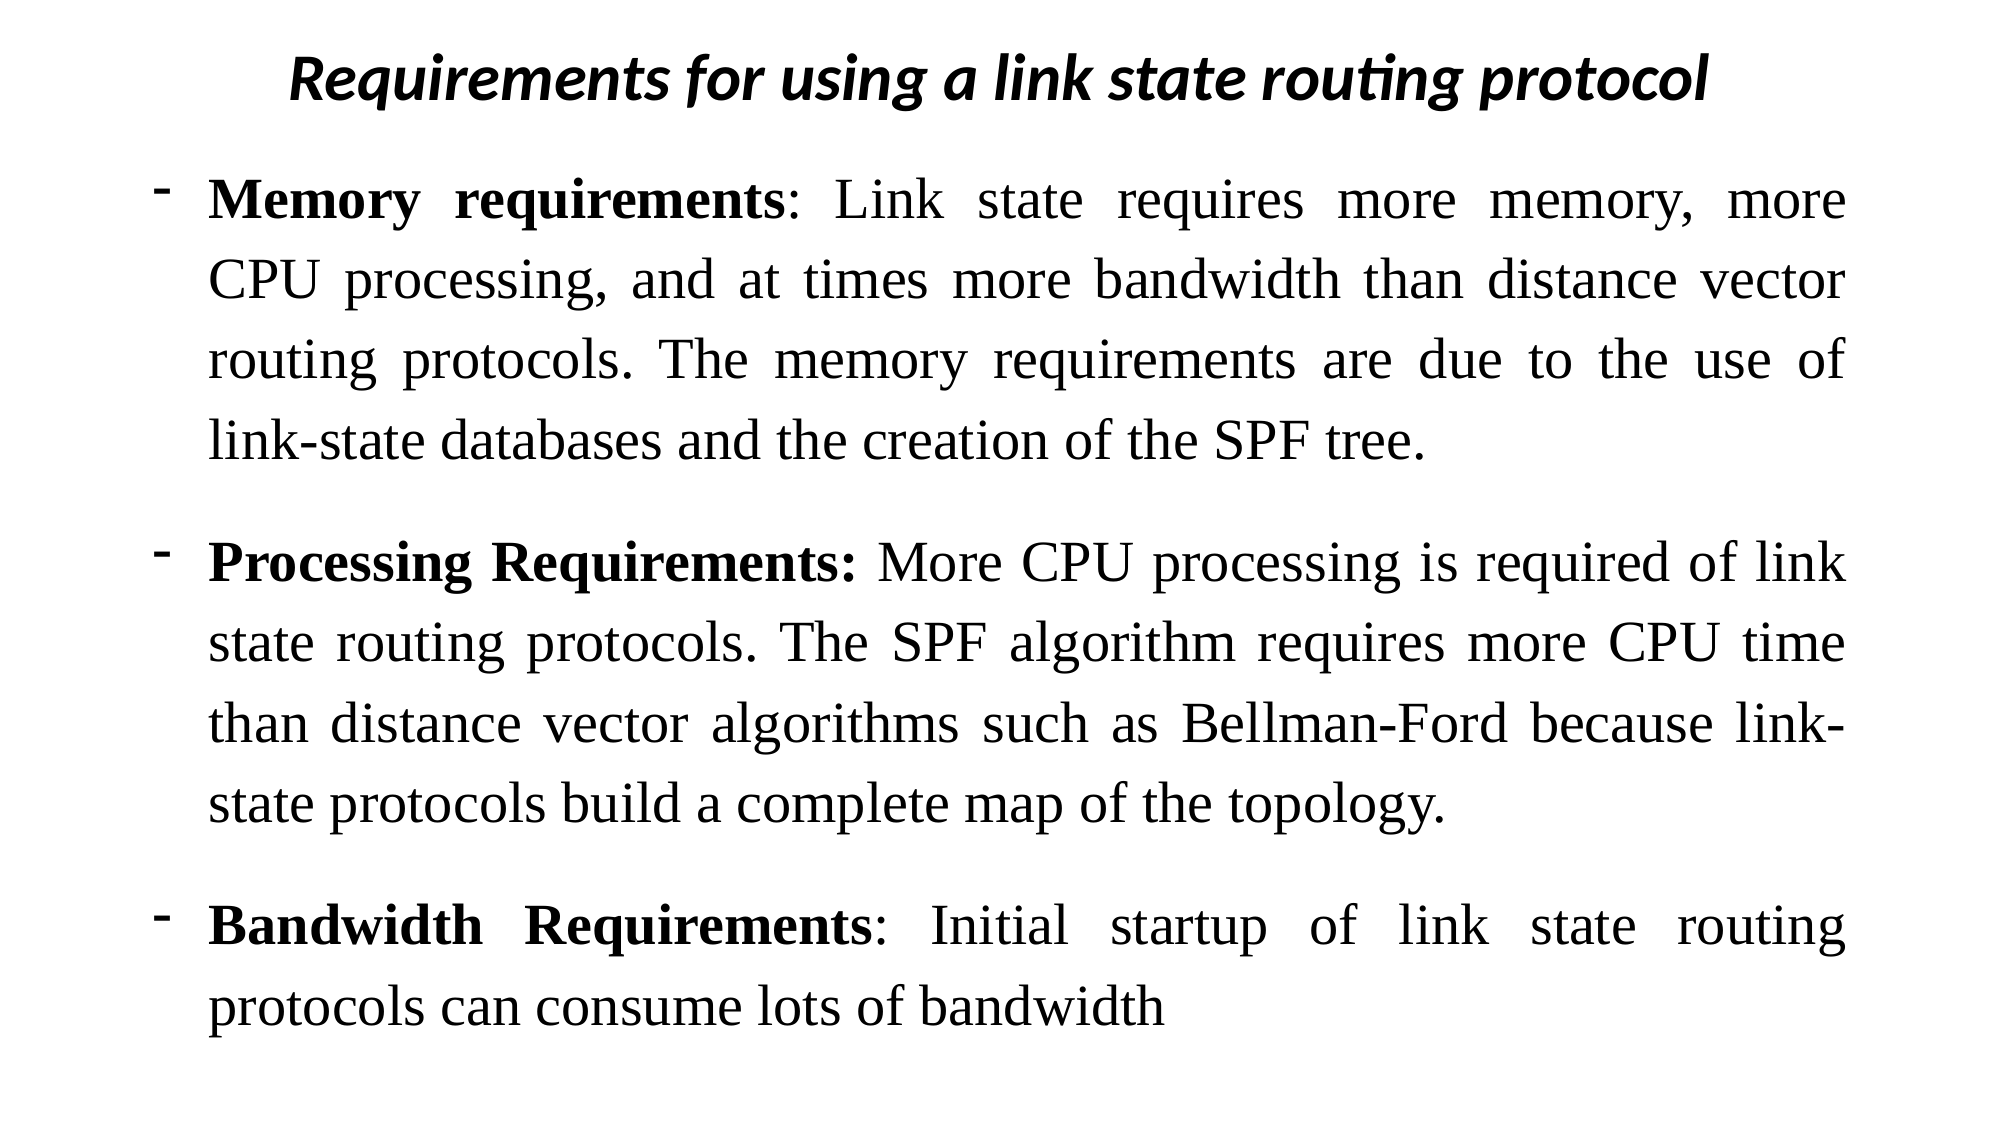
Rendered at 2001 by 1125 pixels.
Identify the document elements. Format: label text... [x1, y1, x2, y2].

title Requirements for using a link state routing protocol [137, 16, 1863, 141]
list Memory requirements: Link state requires more memory, more CPU processing, and at times more bandwidth than distance vector routing protocols. The memory requirements are due to the use of link-state databases and the creation of the SPF tree. Processing Requirements: More CPU processing is required of link state routing protocols. The SPF algorithm requires more CPU time than distance vector algorithms such as Bellman-Ford because link-state protocols build a complete map of the topology. Bandwidth Requirements: Initial startup of link state routing protocols can consume lots of bandwidth [137, 141, 1863, 1049]
